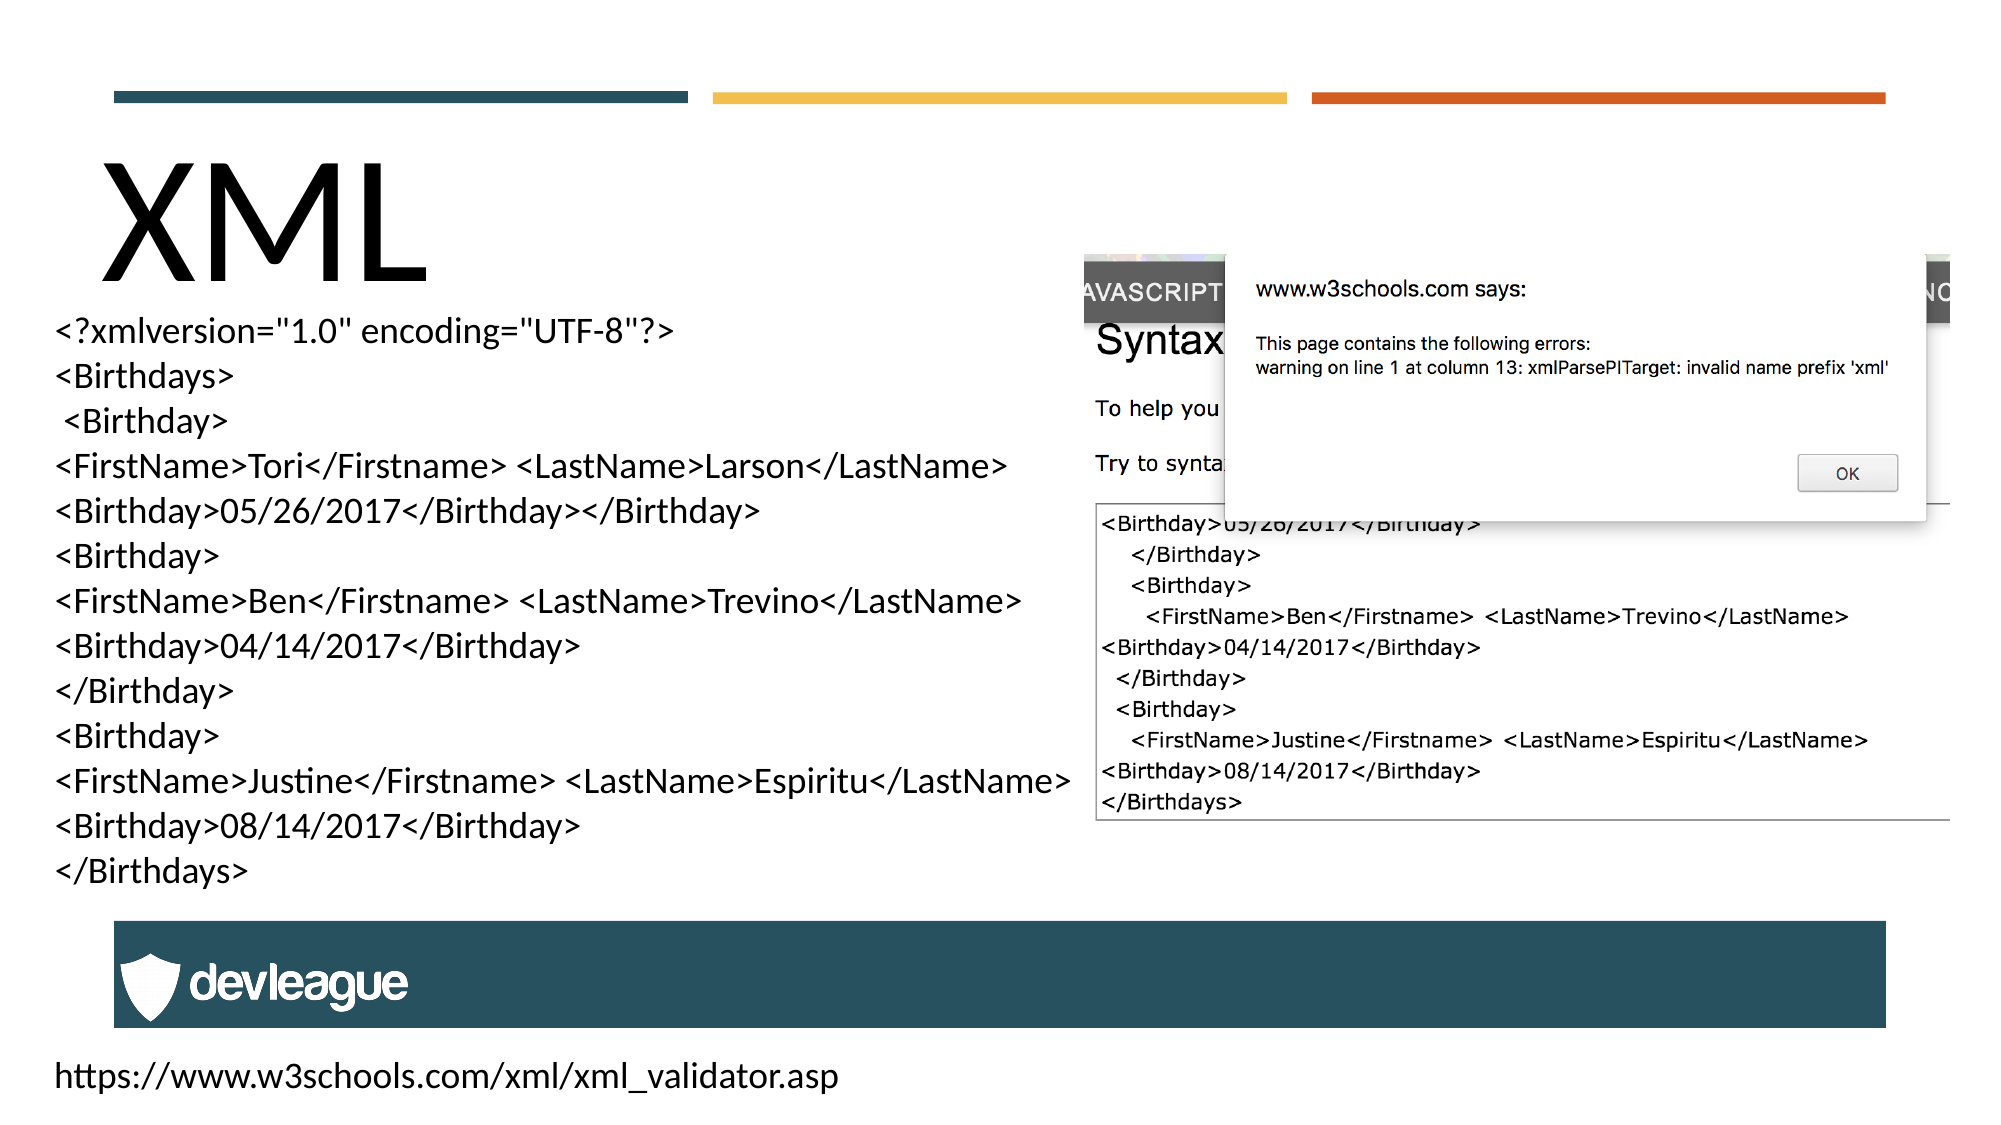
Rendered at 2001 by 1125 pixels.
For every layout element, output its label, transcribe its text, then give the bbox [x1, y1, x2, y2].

picture [120, 953, 412, 1022]
text_box XML [86, 91, 446, 298]
text_box [1311, 91, 1887, 105]
text_box [712, 91, 1288, 105]
picture [1084, 254, 1950, 826]
text_box [113, 90, 689, 104]
text_box [113, 920, 1887, 1029]
text_box <?xmlversion="1.0" encoding="UTF-8"?> <Birthdays> <Birthday> <FirstName>Tori</Firstname> <LastName>Larson</LastName> <Birthday>05/26/2017</Birthday></Birthday> <Birthday> <FirstName>Ben</Firstname> <LastName>Trevino</LastName> <Birthday>04/14/2017</Birthday> </Birthday> <Birthday> <FirstName>Justine</Firstname> <LastName>Espiritu</LastName> <Birthday>08/14/2017</Birthday> </Birthdays> [39, 298, 1218, 899]
text_box https://www.w3schools.com/xml/xml_validator.asp [39, 1044, 855, 1104]
